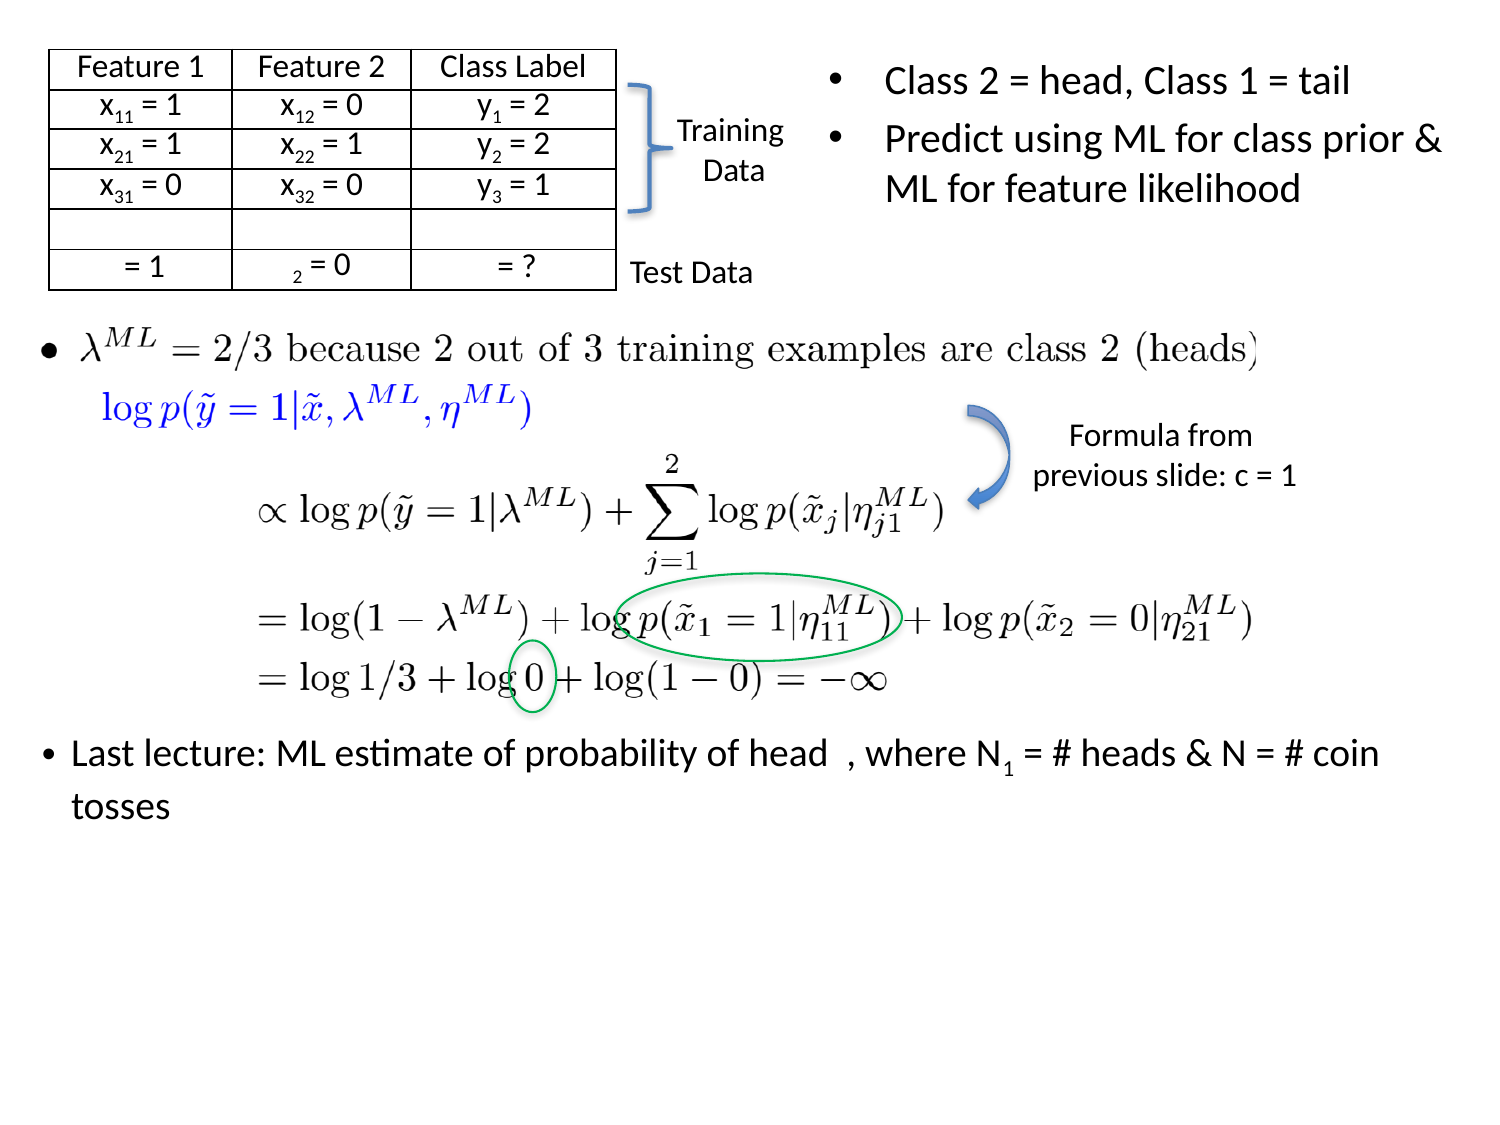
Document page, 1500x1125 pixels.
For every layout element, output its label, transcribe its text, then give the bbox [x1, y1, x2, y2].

text_box [627, 82, 661, 214]
text_box Training Data [661, 101, 807, 196]
text_box Formula from previous slide: c = 1 [1260, 405, 1341, 500]
picture [40, 326, 1256, 713]
text_box Test Data [614, 242, 769, 298]
